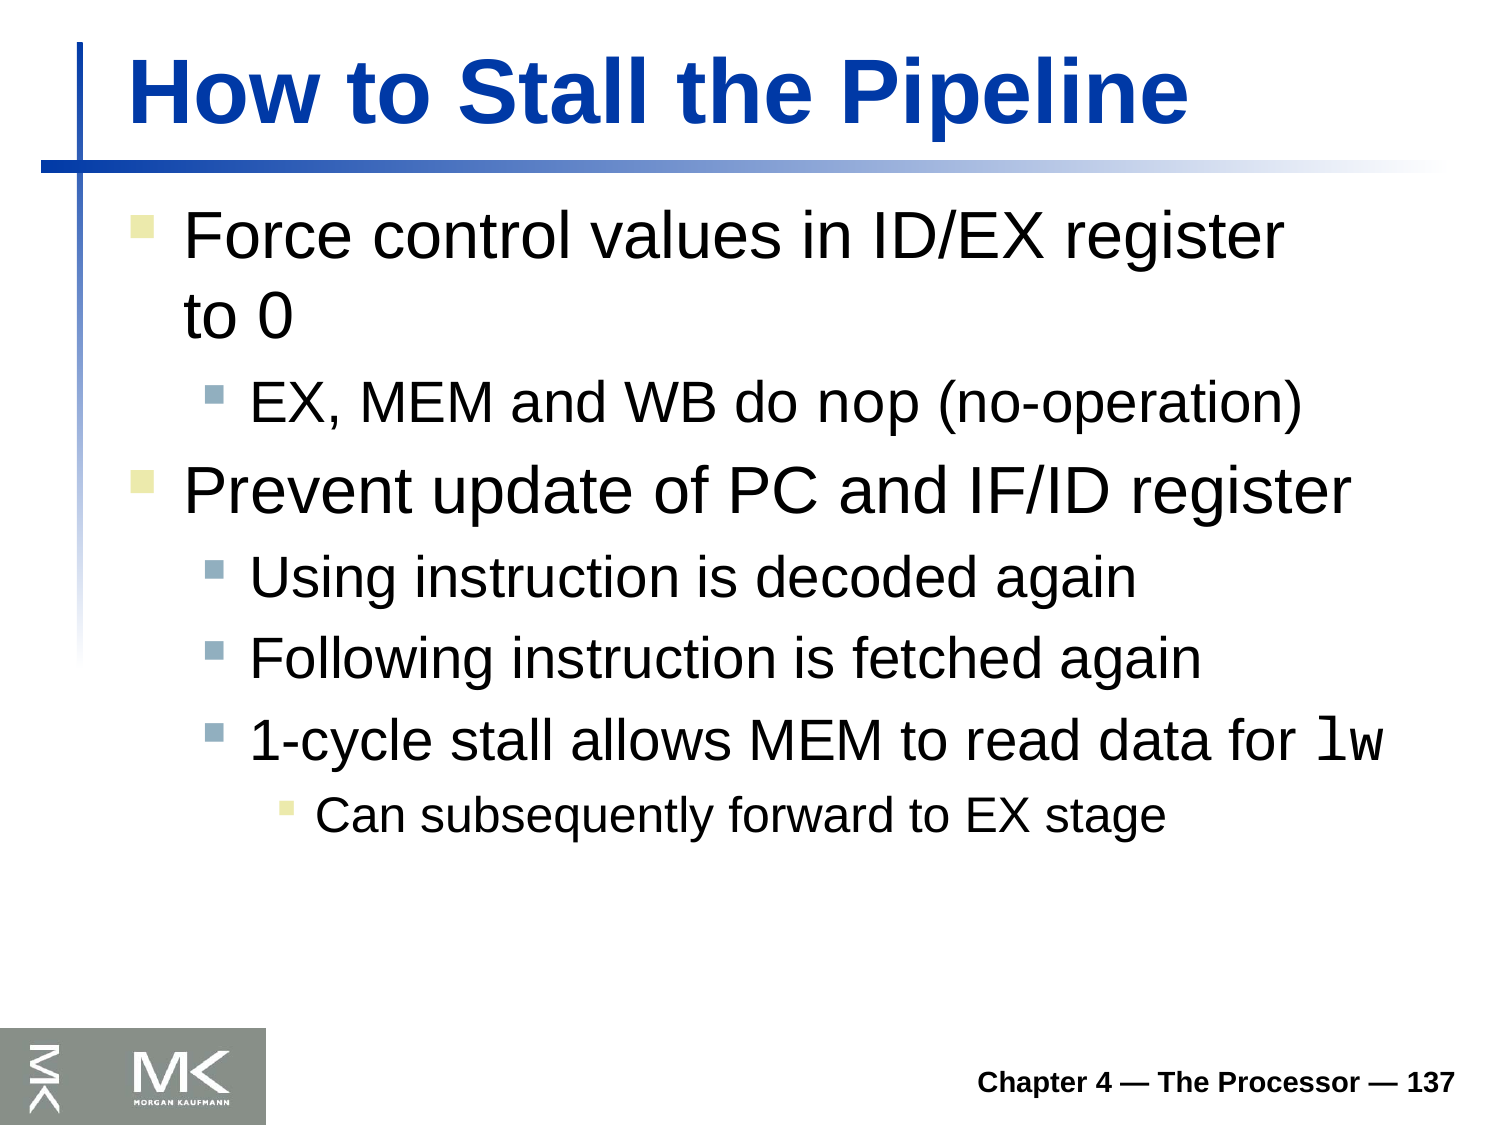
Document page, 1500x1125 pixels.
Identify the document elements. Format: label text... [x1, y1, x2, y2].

picture [0, 1028, 266, 1125]
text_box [793, 161, 797, 173]
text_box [815, 161, 819, 173]
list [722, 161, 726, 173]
text_box [612, 161, 617, 173]
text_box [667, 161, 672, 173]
list Force control values in ID/EX register to 0 EX, MEM and WB do nop (no-operation) Prevent update of PC and IF/ID register Using instruction is decoded again Following instruction is fetched again 1-cycle stall allows MEM to read data for lw Can subsequently forward to EX stage [111, 184, 1470, 1024]
title How to Stall the Pipeline [111, 23, 1468, 150]
footer Chapter 4 — The Processor — 137 [277, 1046, 1471, 1106]
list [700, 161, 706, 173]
